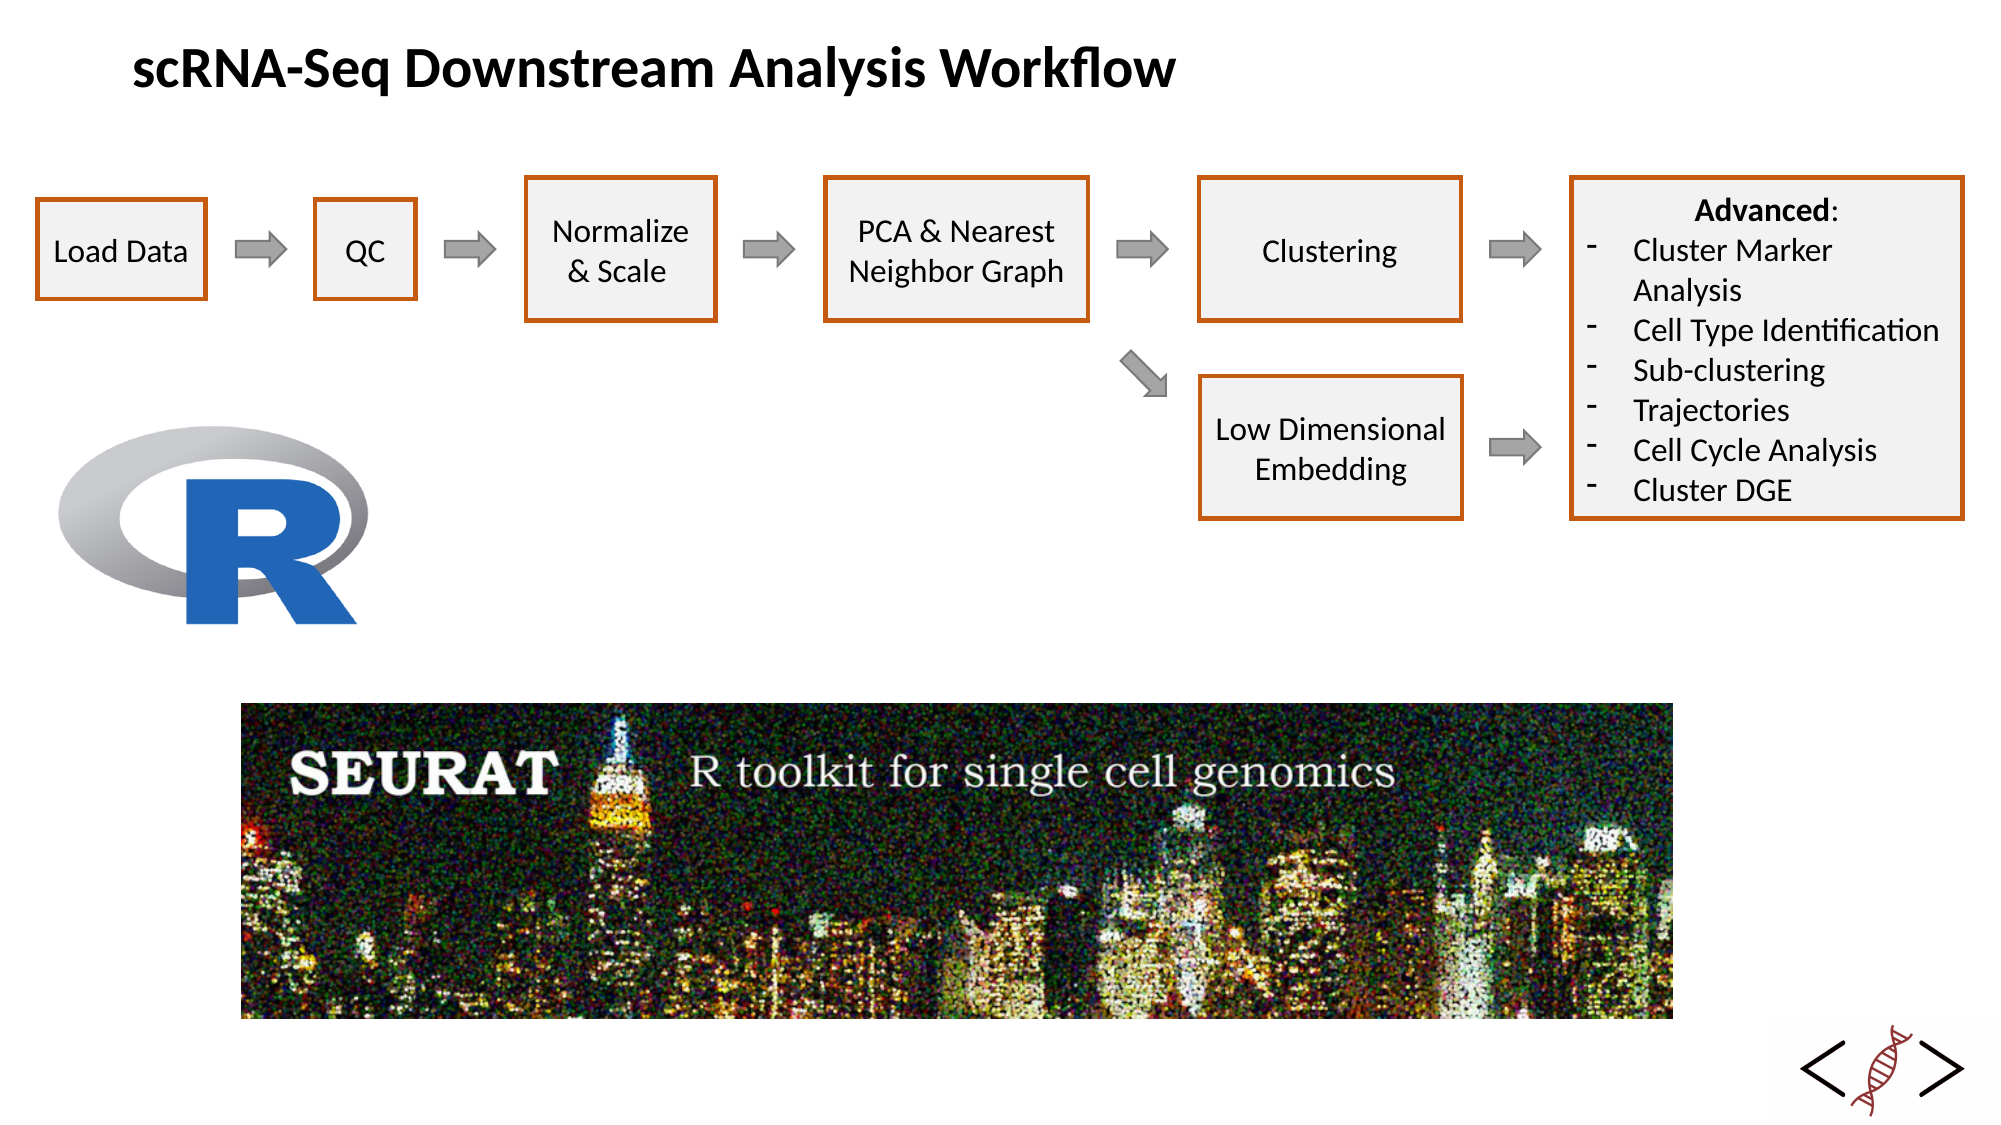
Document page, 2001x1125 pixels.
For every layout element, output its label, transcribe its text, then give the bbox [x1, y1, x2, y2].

picture [1769, 1015, 2000, 1124]
picture [37, 423, 394, 633]
picture [241, 703, 1673, 1019]
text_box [37, 177, 1963, 519]
text_box scRNA-Seq Downstream Analysis Workflow [117, 21, 1193, 107]
